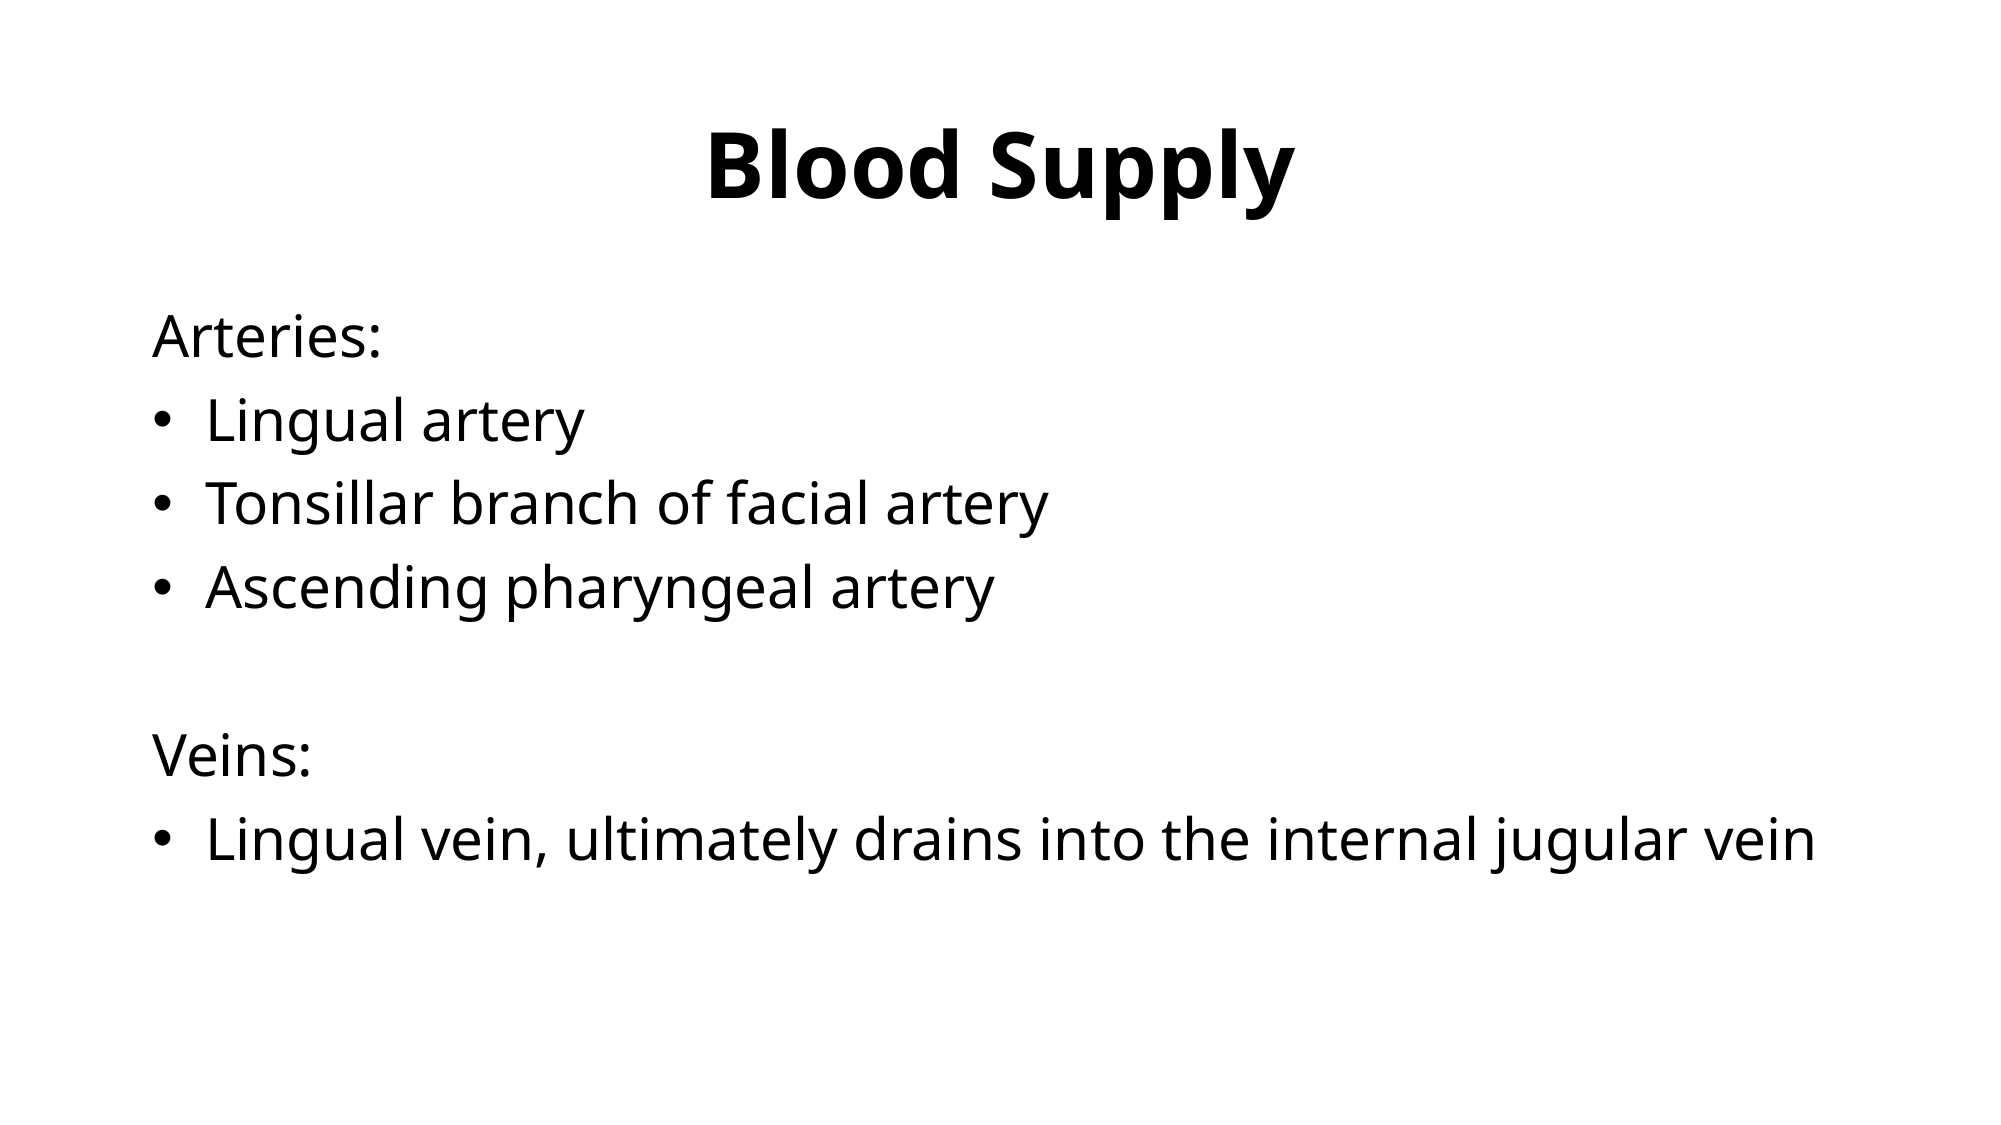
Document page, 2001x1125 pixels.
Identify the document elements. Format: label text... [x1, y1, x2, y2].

title Blood Supply [137, 59, 1863, 278]
list Arteries: Lingual artery Tonsillar branch of facial artery Ascending pharyngeal artery Veins: Lingual vein, ultimately drains into the internal jugular vein [137, 299, 1863, 1014]
